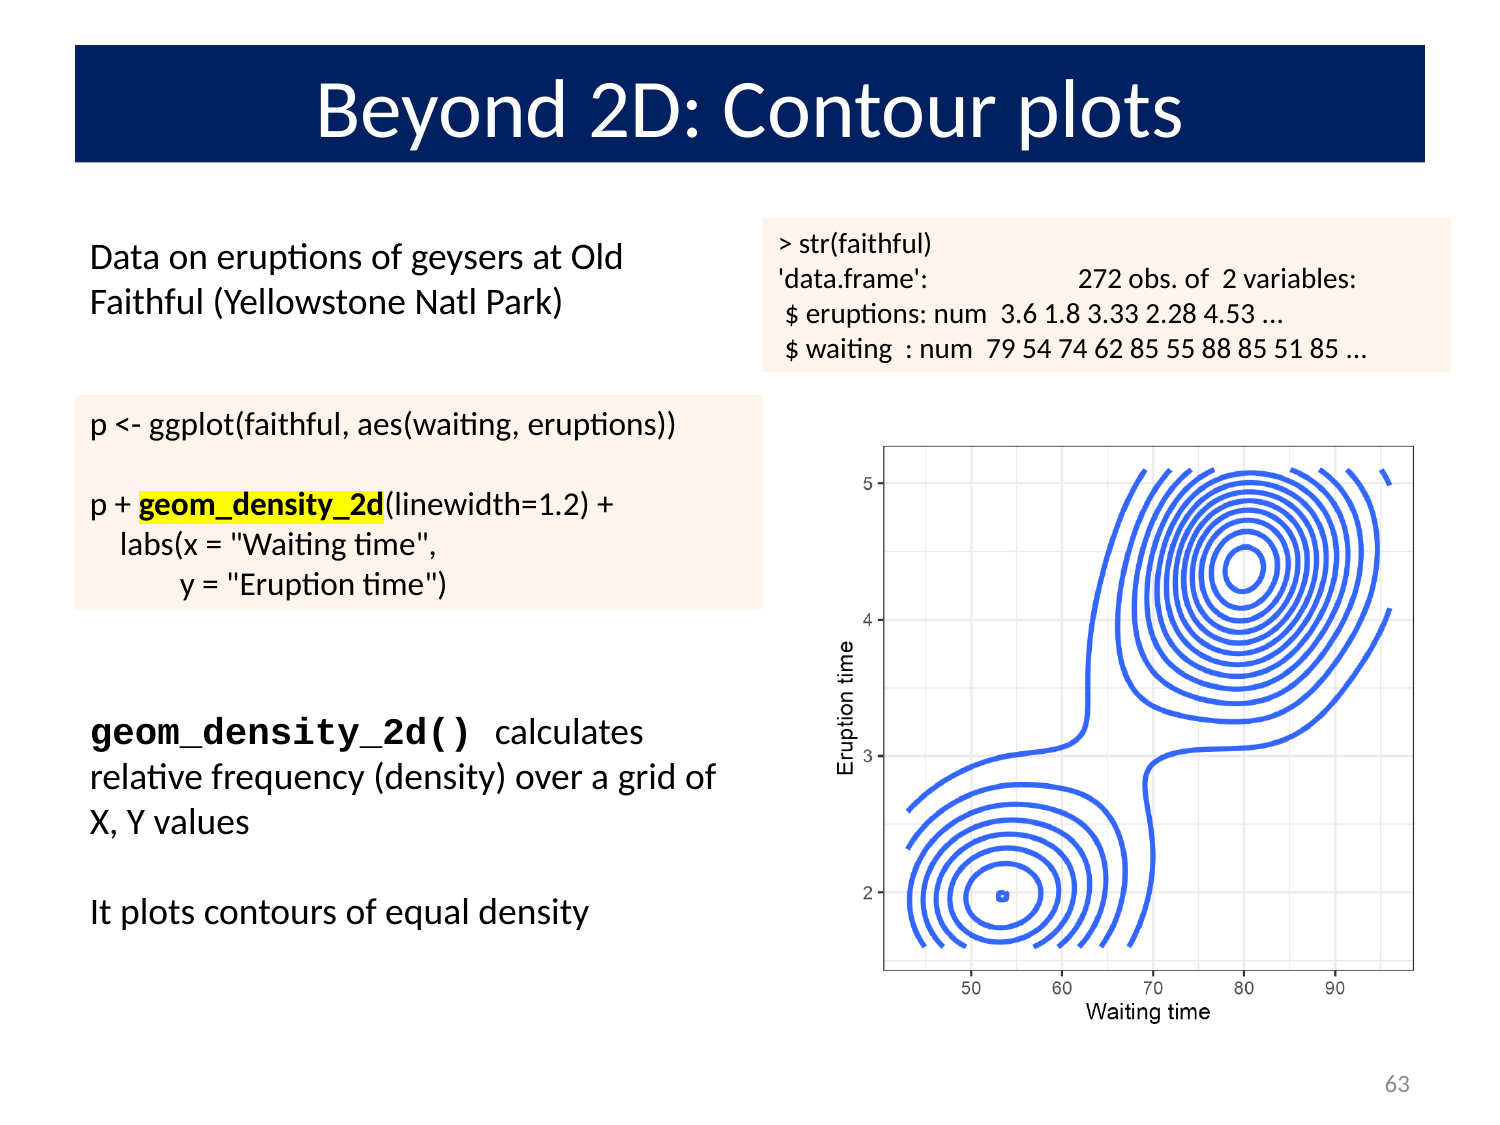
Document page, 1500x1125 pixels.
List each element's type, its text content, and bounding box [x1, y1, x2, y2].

picture [824, 434, 1426, 1036]
slide_number 63 [1074, 1062, 1425, 1103]
text_box p <- ggplot(faithful, aes(waiting, eruptions)) p + geom_density_2d(linewidth=1.2) + labs(x = "Waiting time", y = "Eruption time") [74, 395, 763, 610]
title Beyond 2D: Contour plots [75, 45, 1425, 163]
text_box > str(faithful) 'data.frame': 272 obs. of 2 variables: $ eruptions: num 3.6 1.8 3.33 2.28 4.53 ... $ waiting : num 79 54 74 62 85 55 88 85 51 85 ... [763, 217, 1451, 372]
text_box geom_density_2d() calculates relative frequency (density) over a grid of X, Y values It plots contours of equal density [75, 699, 764, 940]
text_box Data on eruptions of geysers at Old Faithful (Yellowstone Natl Park) [75, 224, 713, 330]
